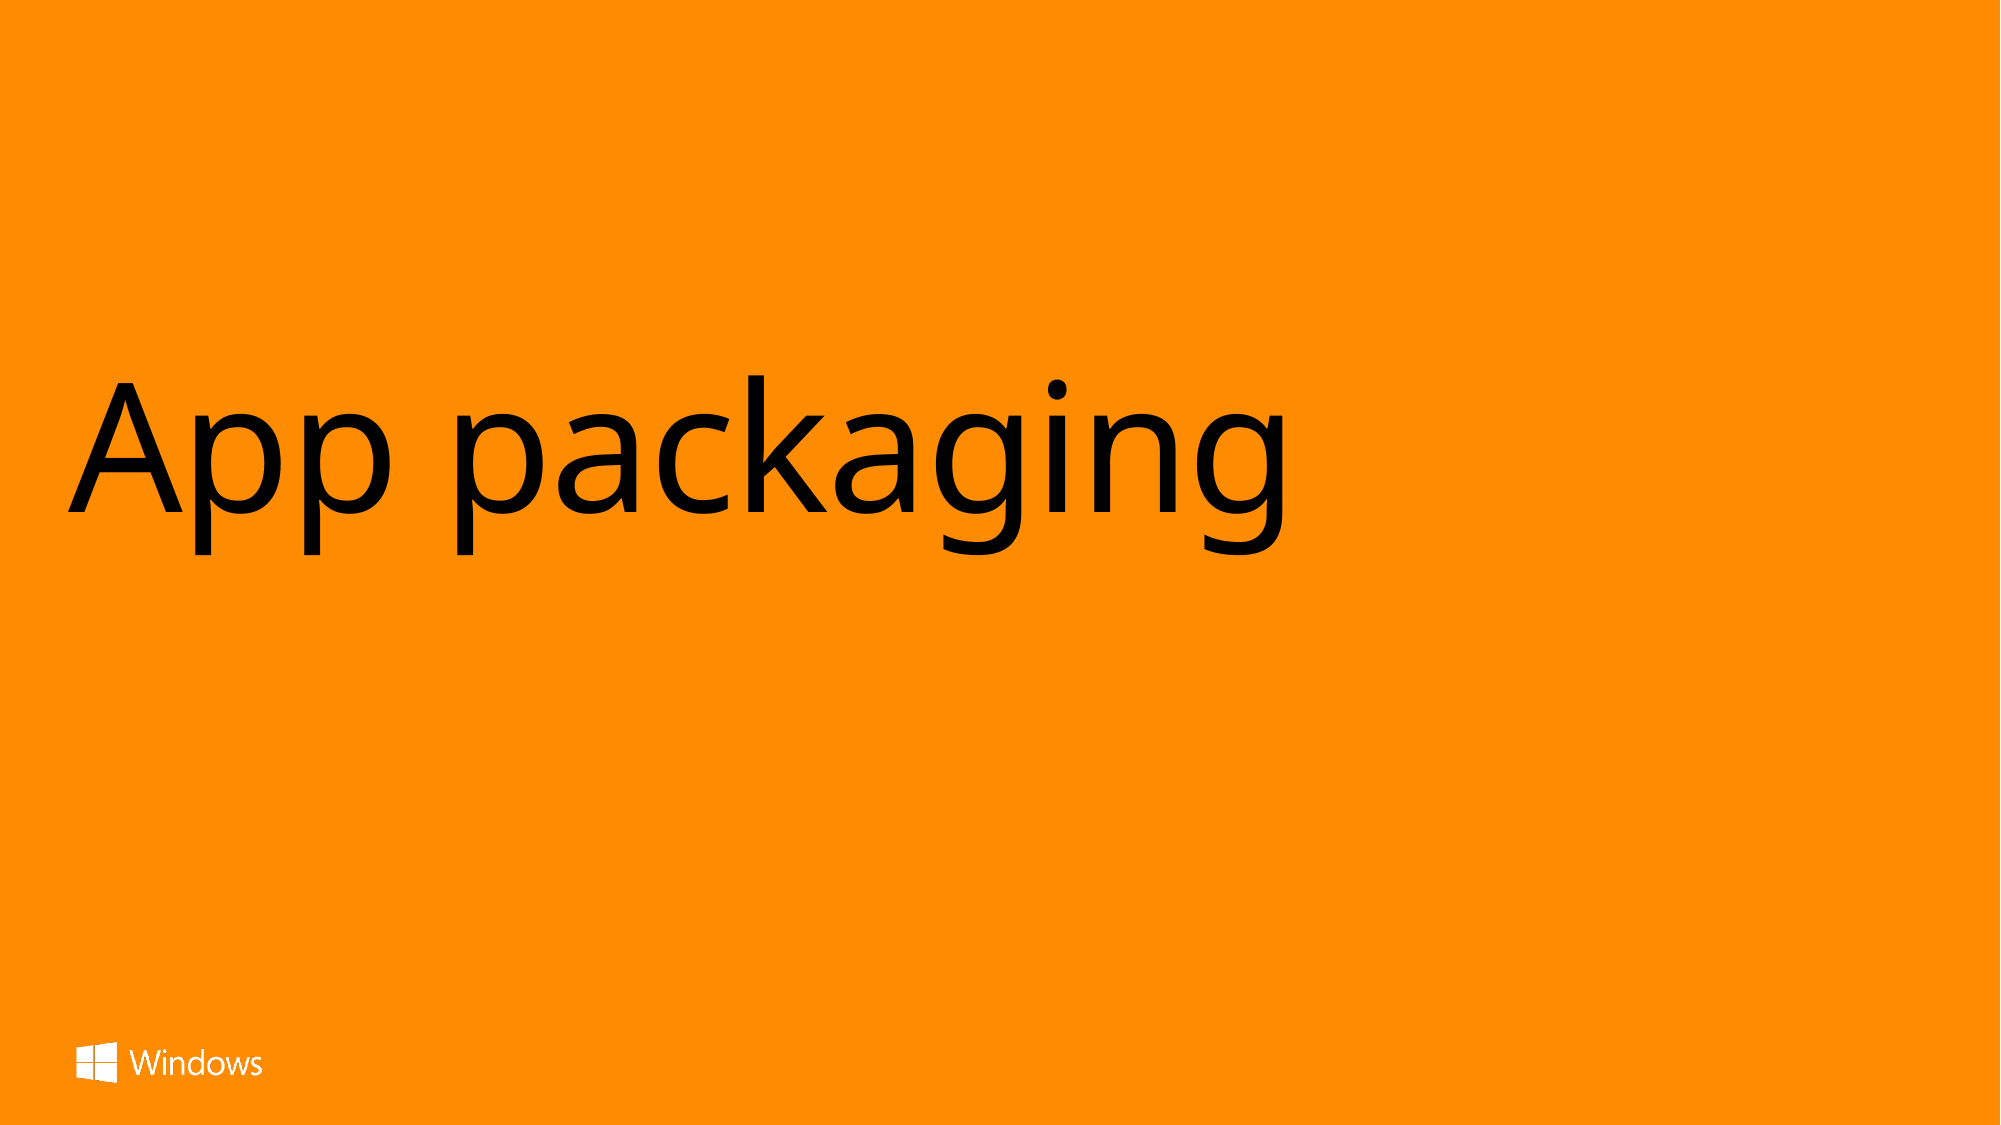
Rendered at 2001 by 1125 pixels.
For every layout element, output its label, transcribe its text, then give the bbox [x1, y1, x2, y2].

picture [60, 1024, 284, 1101]
title App packaging [44, 341, 1956, 637]
